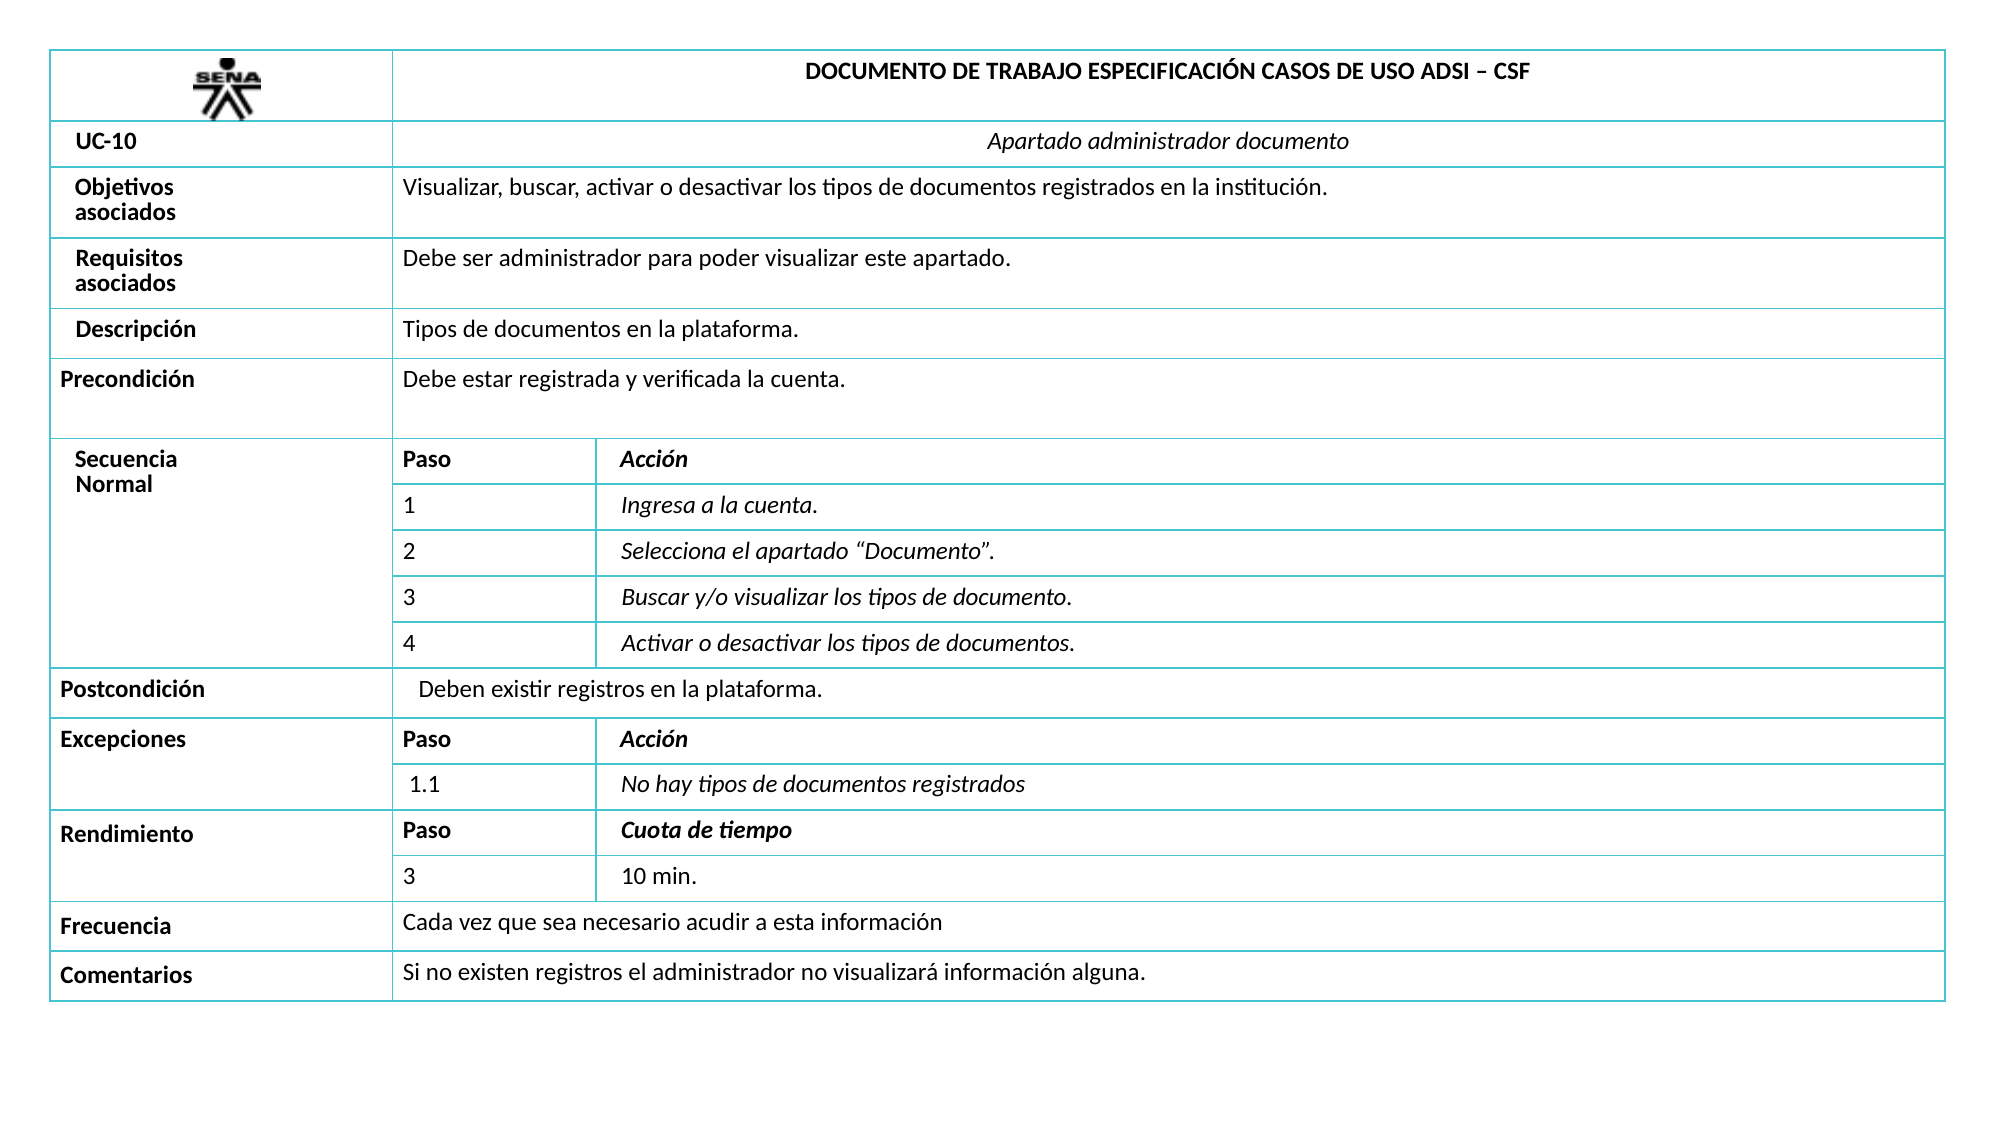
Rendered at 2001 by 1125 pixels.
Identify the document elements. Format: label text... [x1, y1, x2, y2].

table_cell 10 min. [597, 856, 1944, 901]
table_cell 3 [393, 856, 595, 901]
table_cell Visualizar, buscar, activar o desactivar los tipos de documentos registrados en la institución. [393, 168, 1944, 237]
picture [193, 58, 261, 121]
table_cell Buscar y/o visualizar los tipos de documento. [597, 577, 1944, 621]
table_cell Debe ser administrador para poder visualizar este apartado. [393, 239, 1944, 308]
table_cell Apartado administrador documento [393, 122, 1944, 166]
table_cell Paso [393, 811, 595, 855]
table_cell Comentarios [51, 952, 392, 1000]
table_cell Ingresa a la cuenta. [597, 485, 1944, 529]
table_cell Requisitos asociados [51, 239, 392, 308]
table_cell Acción [597, 719, 1944, 763]
table_cell Acción [597, 439, 1944, 483]
table_cell UC-10 [51, 122, 392, 166]
table_cell Paso [393, 719, 595, 763]
table_cell Excepciones [51, 719, 392, 809]
table_cell Secuencia Normal [51, 439, 392, 667]
table_cell Debe estar registrada y verificada la cuenta. [393, 359, 1944, 438]
table_cell Selecciona el apartado “Documento”. [597, 531, 1944, 575]
table_cell Activar o desactivar los tipos de documentos. [597, 623, 1944, 667]
table_cell Deben existir registros en la plataforma. [393, 669, 1944, 717]
table_cell Objetivos asociados [51, 168, 392, 237]
table_cell No hay tipos de documentos registrados [597, 765, 1944, 809]
table_cell Rendimiento [51, 811, 392, 901]
table_cell 1.1 [393, 765, 595, 809]
table_header [51, 51, 392, 120]
table_cell Cuota de tiempo [597, 811, 1944, 855]
table_cell 1 [393, 485, 595, 529]
table_cell Postcondición [51, 669, 392, 717]
table_cell Cada vez que sea necesario acudir a esta información [393, 902, 1944, 950]
table_cell Tipos de documentos en la plataforma. [393, 309, 1944, 358]
table_cell 4 [393, 623, 595, 667]
table_header DOCUMENTO DE TRABAJO ESPECIFICACIÓN CASOS DE USO ADSI – CSF [393, 51, 1944, 120]
table_cell 3 [393, 577, 595, 621]
table_cell 2 [393, 531, 595, 575]
table_cell Si no existen registros el administrador no visualizará información alguna. [393, 952, 1944, 1000]
table_cell Frecuencia [51, 902, 392, 950]
table_cell Paso [393, 439, 595, 483]
table_cell Descripción [51, 309, 392, 358]
table_cell Precondición [51, 359, 392, 438]
